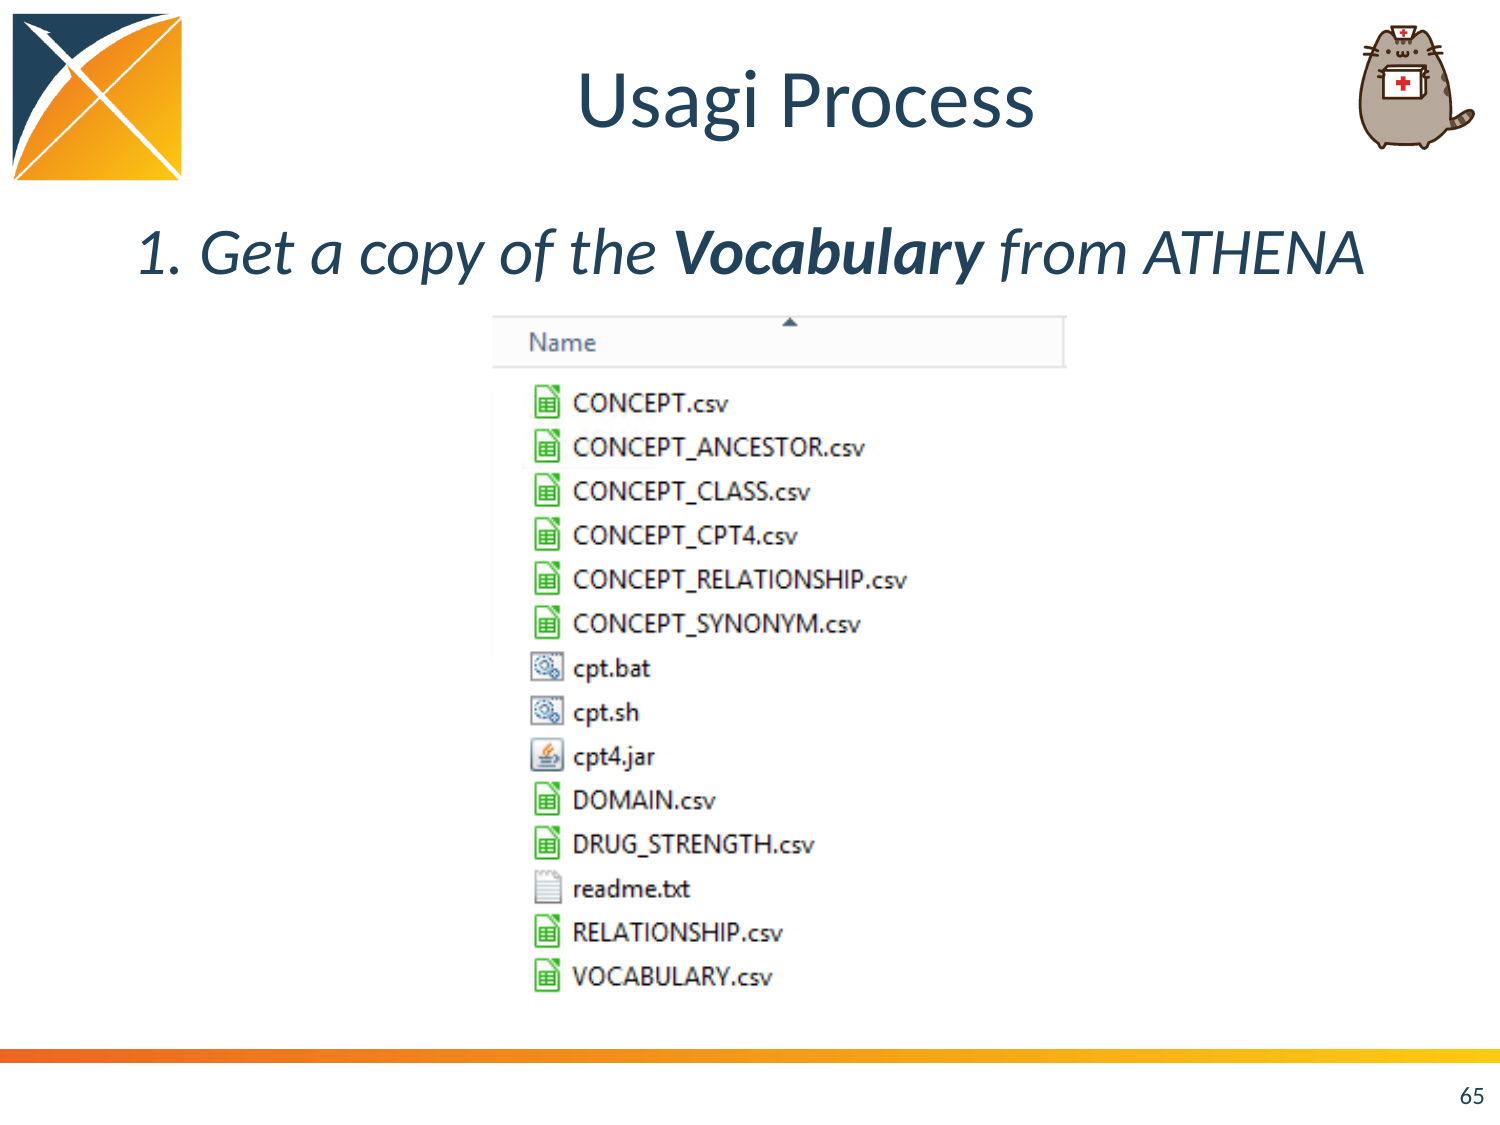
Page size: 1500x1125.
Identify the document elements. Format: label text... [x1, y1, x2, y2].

picture [0, 0, 206, 200]
slide_number 65 [1149, 1065, 1500, 1125]
list 1. Get a copy of the Vocabulary from ATHENA [75, 200, 1425, 1005]
picture [1324, 6, 1493, 171]
picture [491, 314, 1067, 1006]
title Usagi Process [187, 24, 1319, 163]
